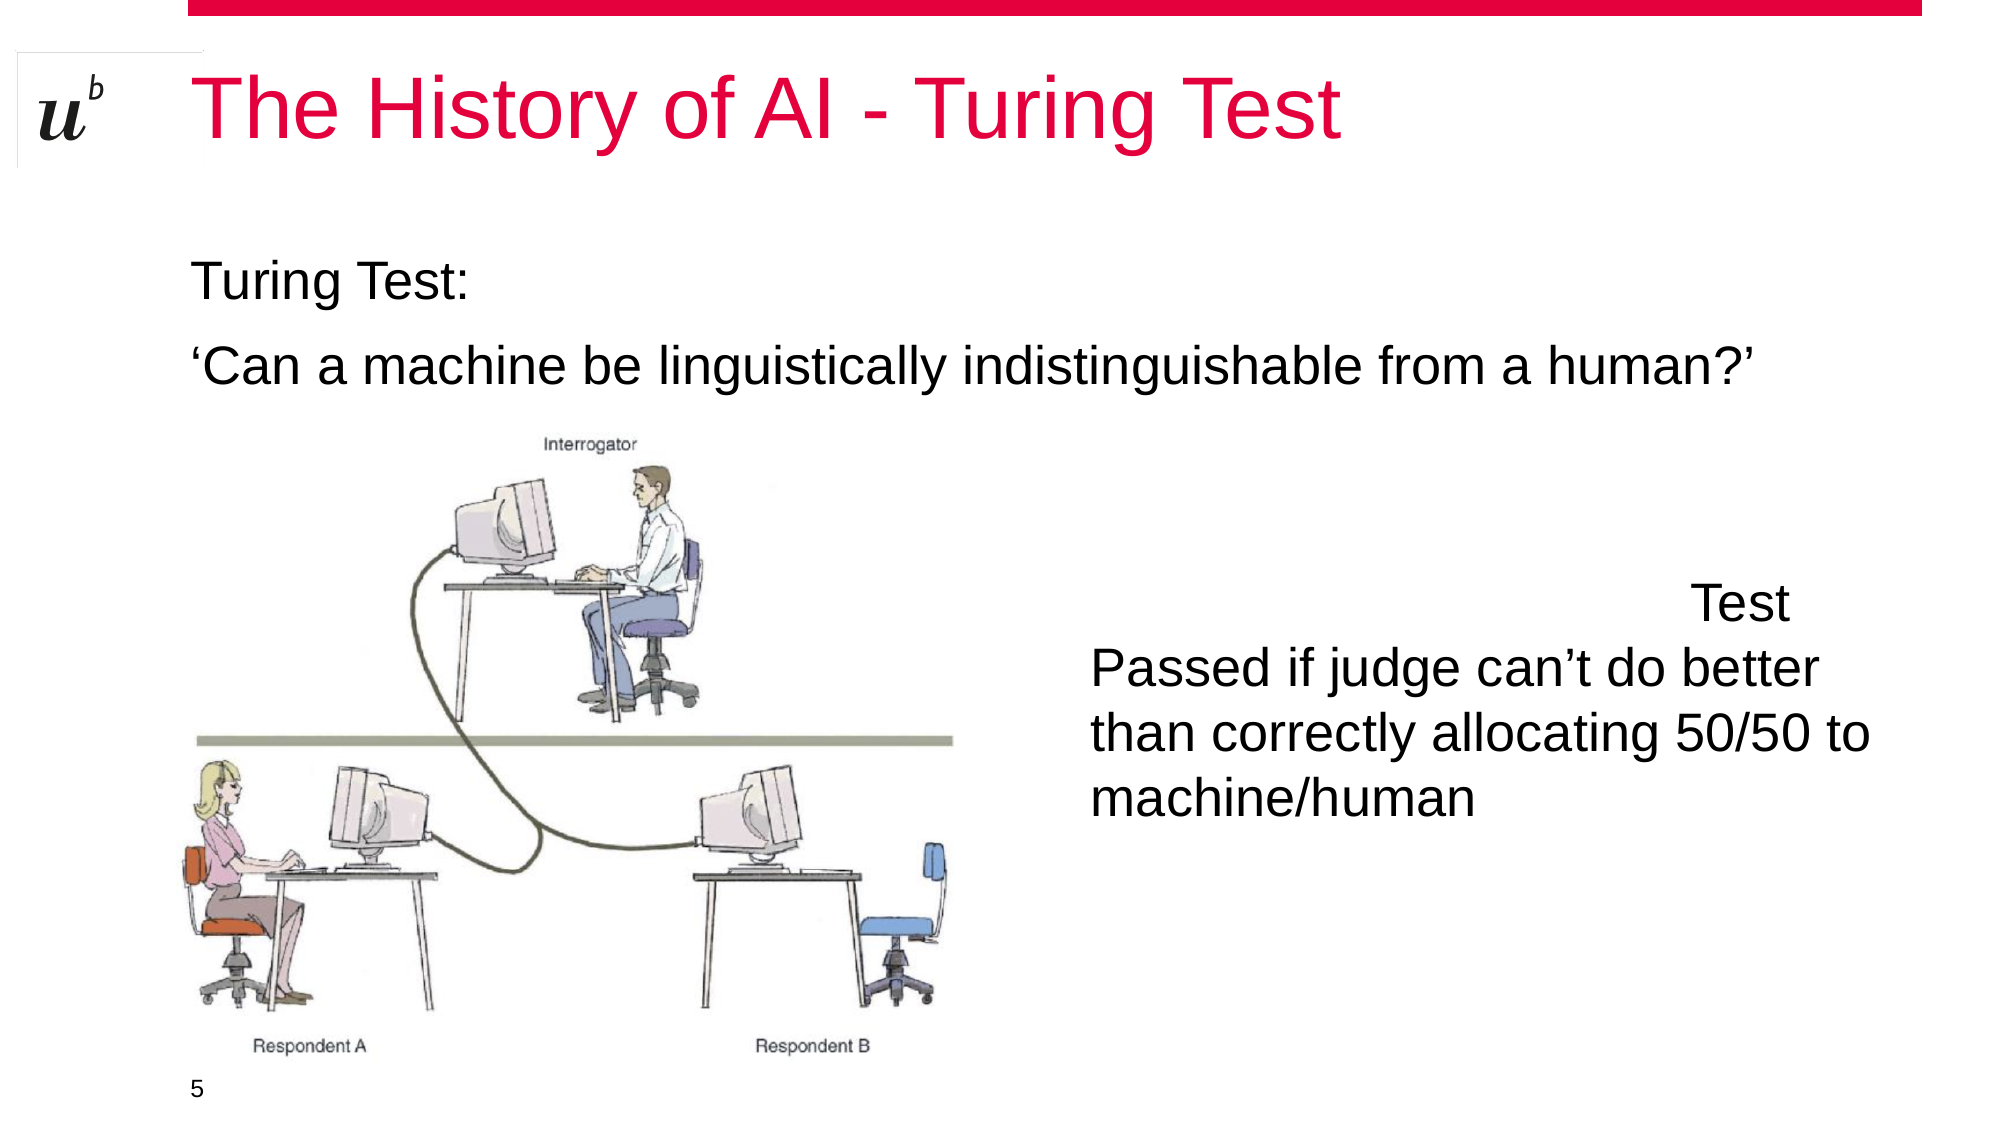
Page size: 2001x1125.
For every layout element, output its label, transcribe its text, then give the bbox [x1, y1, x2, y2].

list Turing Test: ‘Can a machine be linguistically indistinguishable from a human?’ Test Passed if judge can’t do better than correctly allocating 50/50 to machine/human [175, 237, 1901, 952]
title The History of AI - Turing Test [175, 47, 1901, 171]
slide_number ‹#› [149, 1057, 211, 1117]
picture [15, 50, 175, 169]
picture [175, 430, 962, 1071]
